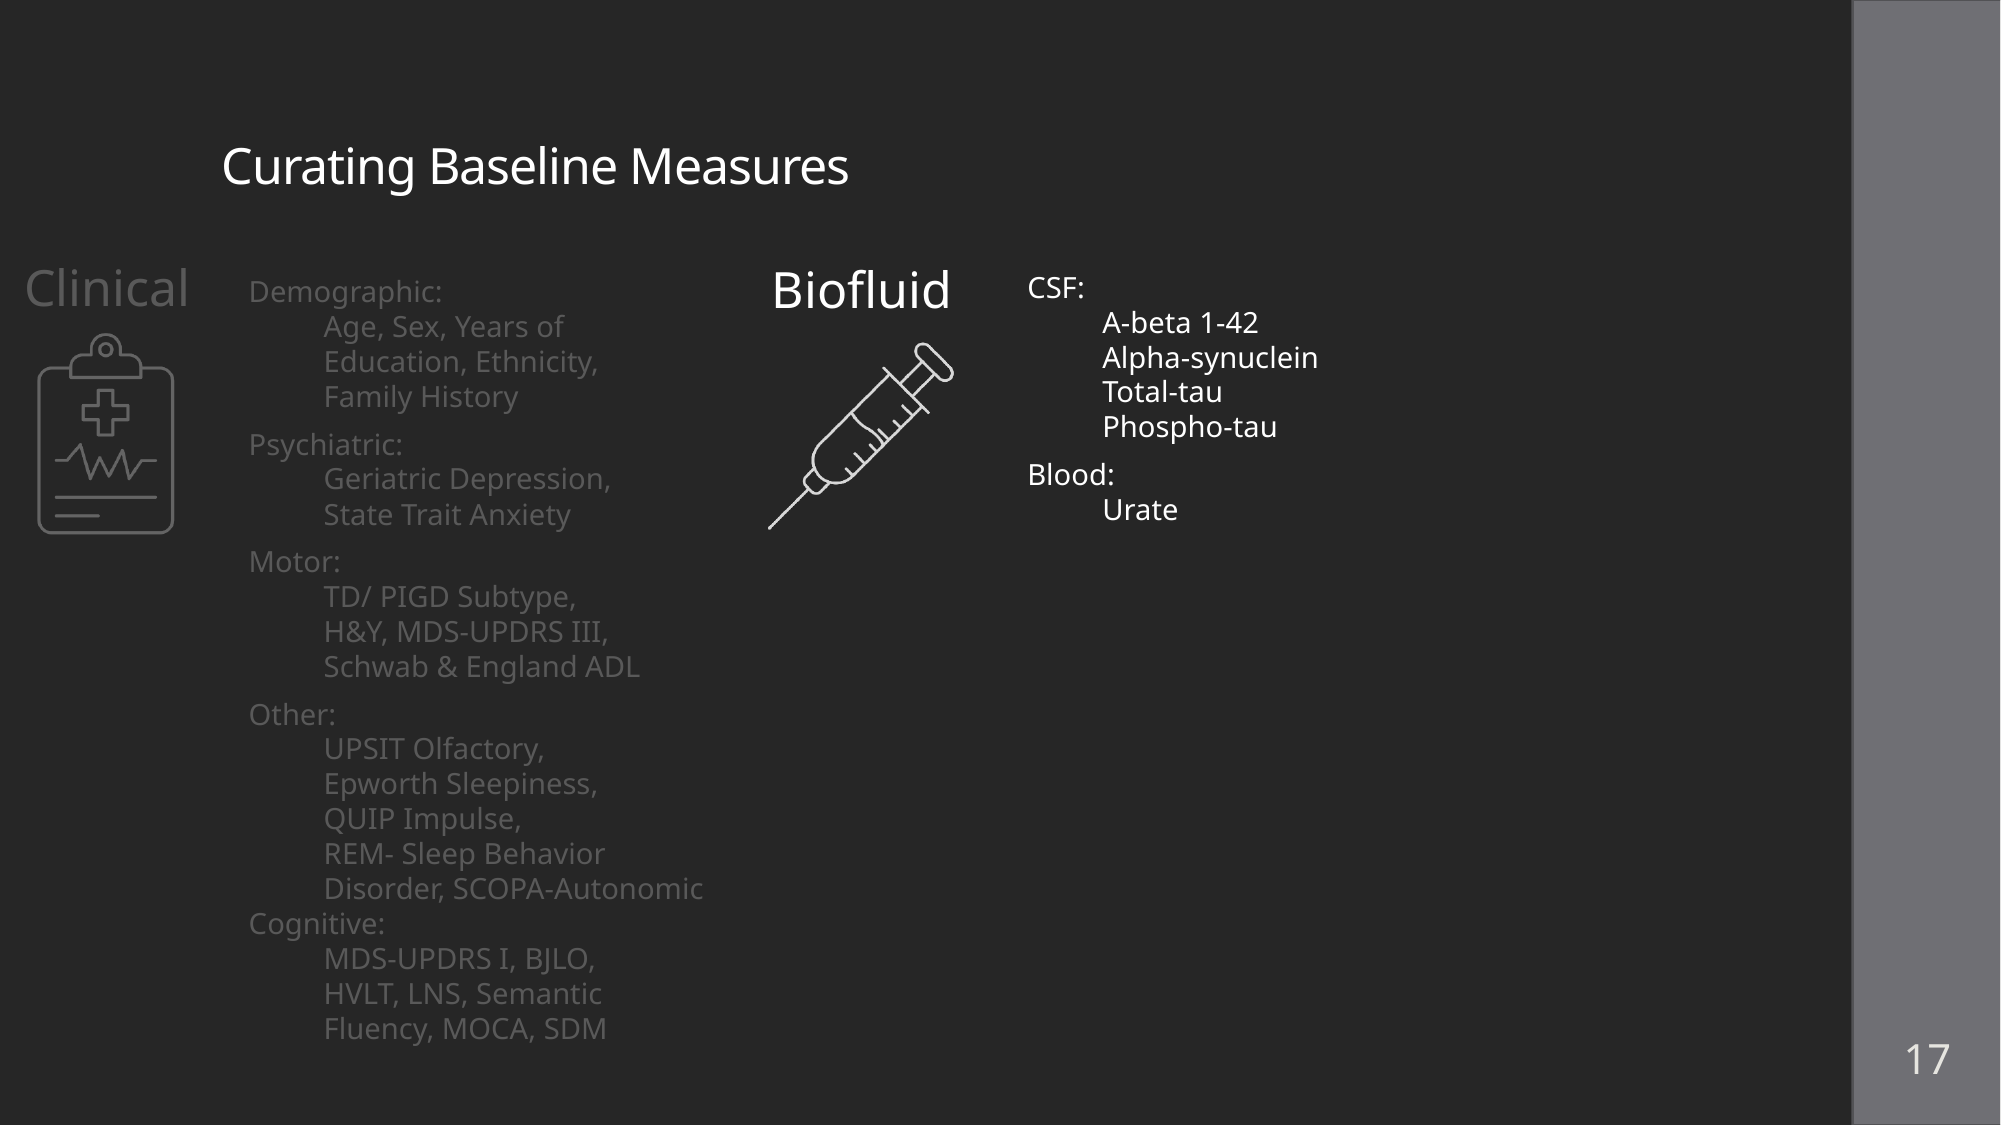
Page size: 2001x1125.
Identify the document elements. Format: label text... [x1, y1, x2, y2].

text_box Demographic: Age, Sex, Years of Education, Ethnicity, Family History Psychiatric: Geriatric Depression, State Trait Anxiety Motor: TD/ PIGD Subtype, H&Y, MDS-UPDRS III, Schwab & England ADL Other: UPSIT Olfactory, Epworth Sleepiness, QUIP Impulse, REM- Sleep Behavior Disorder, SCOPA-Autonomic Cognitive: MDS-UPDRS I, BJLO, HVLT, LNS, Semantic Fluency, MOCA, SDM [234, 266, 726, 1053]
slide_number 17 [1852, 1012, 2000, 1110]
text_box CSF: A-beta 1-42 Alpha-synuclein Total-tau Phospho-tau Blood: Urate [1012, 261, 1340, 534]
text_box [743, 251, 979, 537]
text_box Curating Baseline Measures [206, 59, 1797, 278]
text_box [0, 249, 232, 543]
